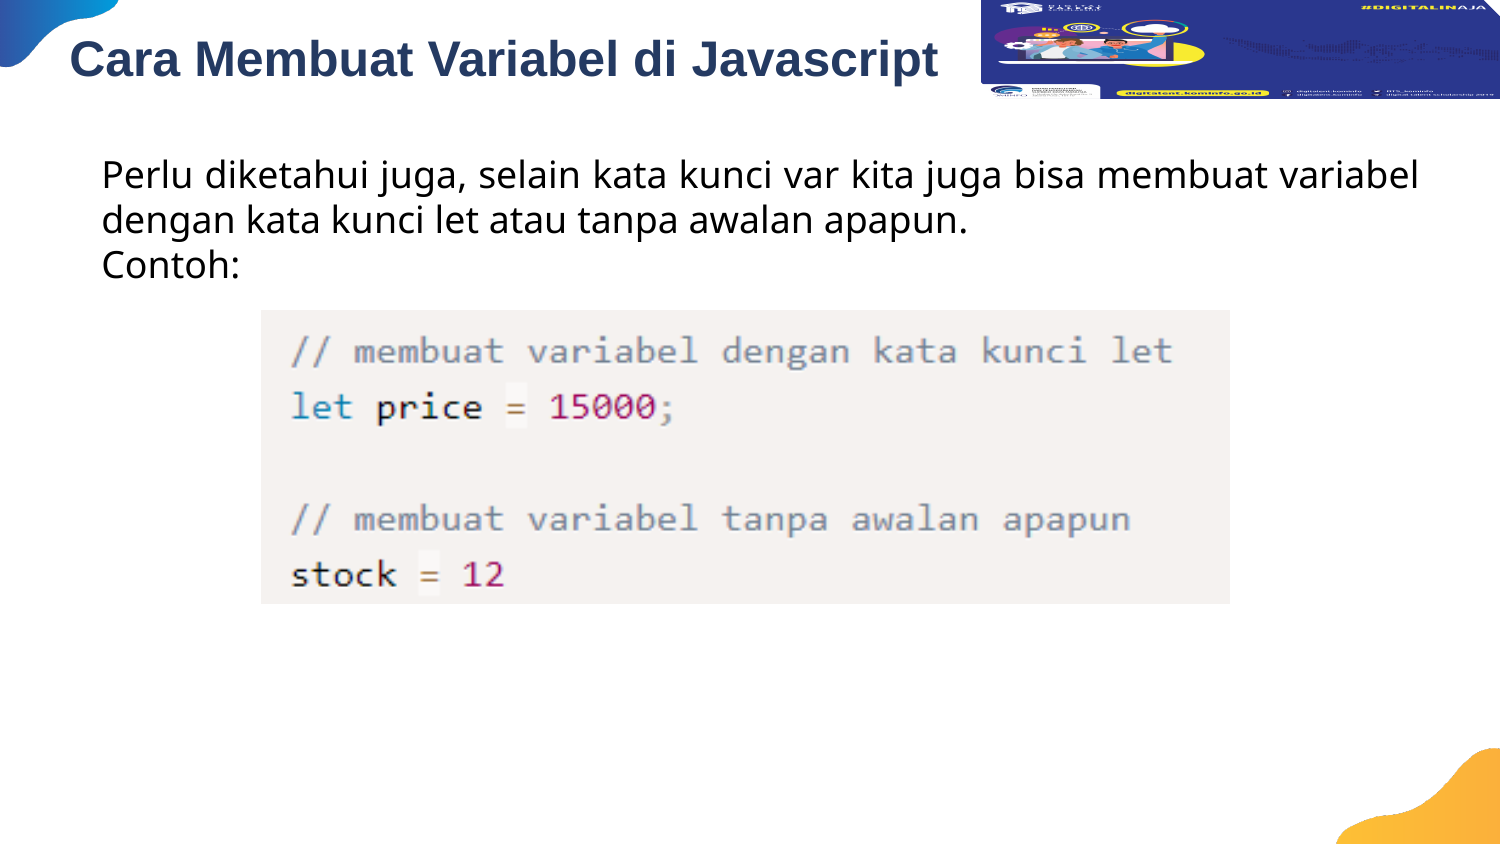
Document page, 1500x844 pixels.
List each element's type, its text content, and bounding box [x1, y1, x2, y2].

text_box Cara Membuat Variabel di Javascript [54, 19, 975, 95]
picture [0, 0, 120, 73]
picture [1334, 740, 1500, 844]
text_box Perlu diketahui juga, selain kata kunci var kita juga bisa membuat variabel dengan kata kunci let atau tanpa awalan apapun. Contoh: [54, 143, 1436, 339]
picture [260, 310, 1230, 605]
picture [980, 0, 1500, 100]
